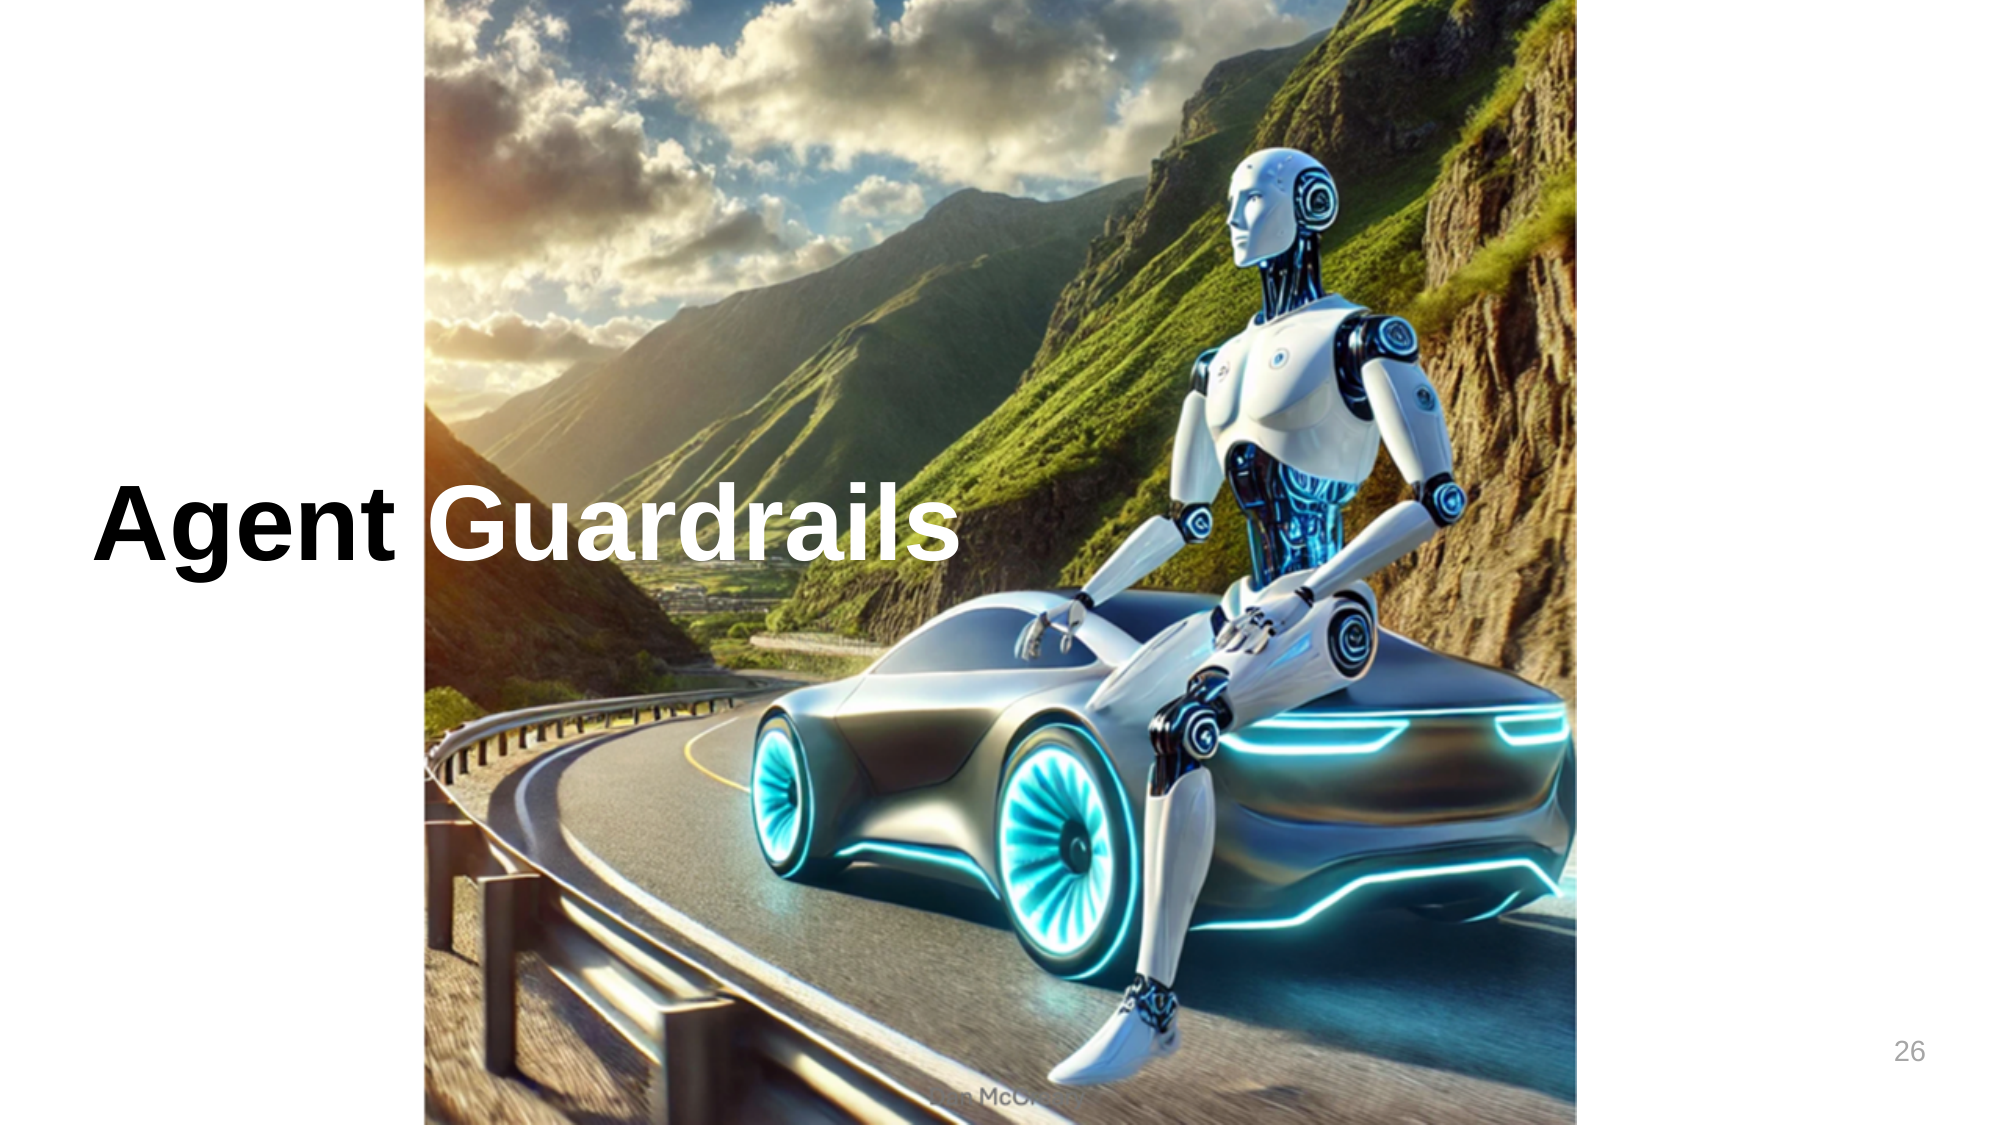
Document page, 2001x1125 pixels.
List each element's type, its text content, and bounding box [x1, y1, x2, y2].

title Agent Guardrails [76, 417, 423, 635]
slide_number 26 [1577, 1019, 1942, 1080]
picture [423, 0, 1577, 1125]
